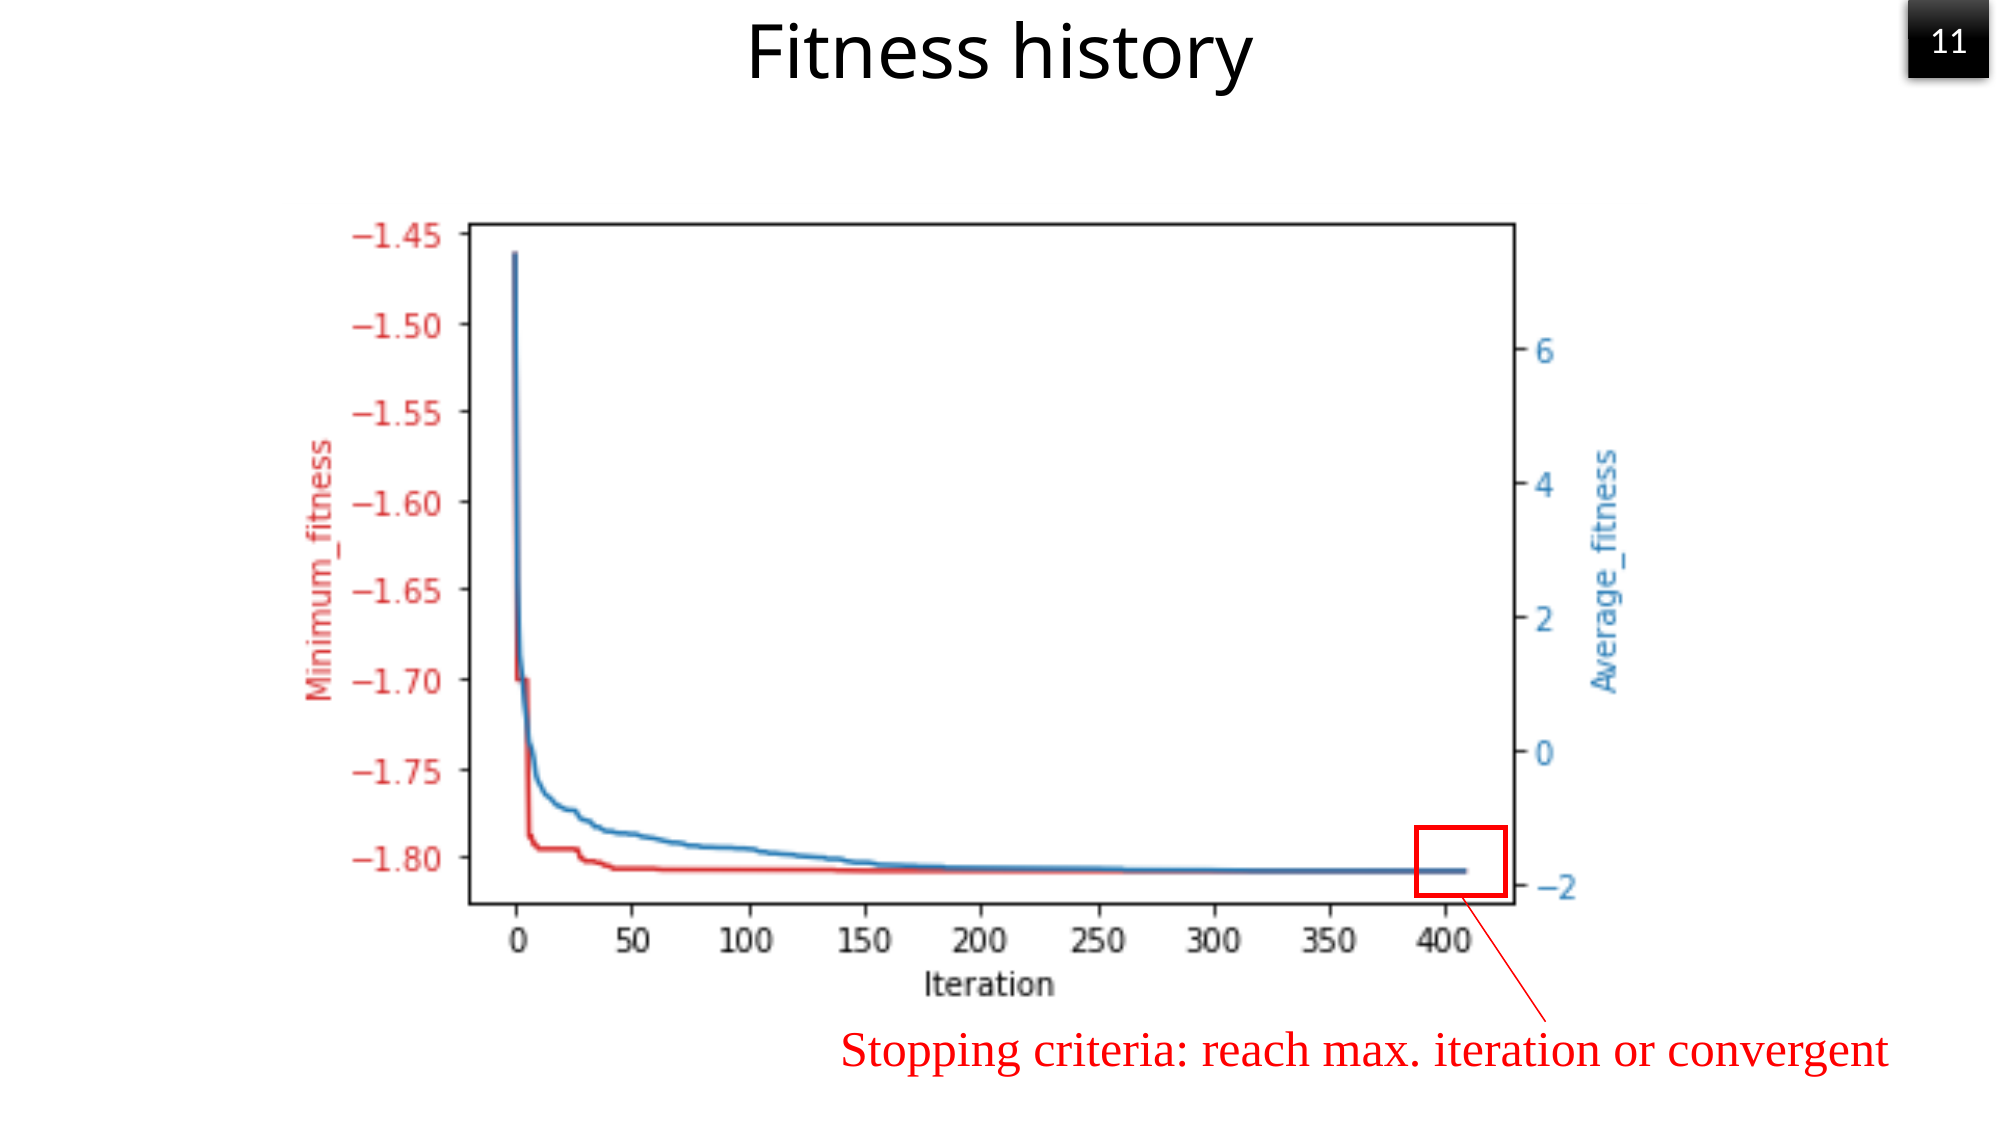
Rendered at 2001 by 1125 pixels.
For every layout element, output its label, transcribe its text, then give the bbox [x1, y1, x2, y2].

slide_number 11 [1908, 0, 1989, 78]
title Fitness history [137, 0, 1863, 110]
picture [282, 202, 1648, 1022]
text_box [1460, 895, 1546, 1022]
text_box Stopping criteria: reach max. iteration or convergent [825, 1009, 1906, 1085]
